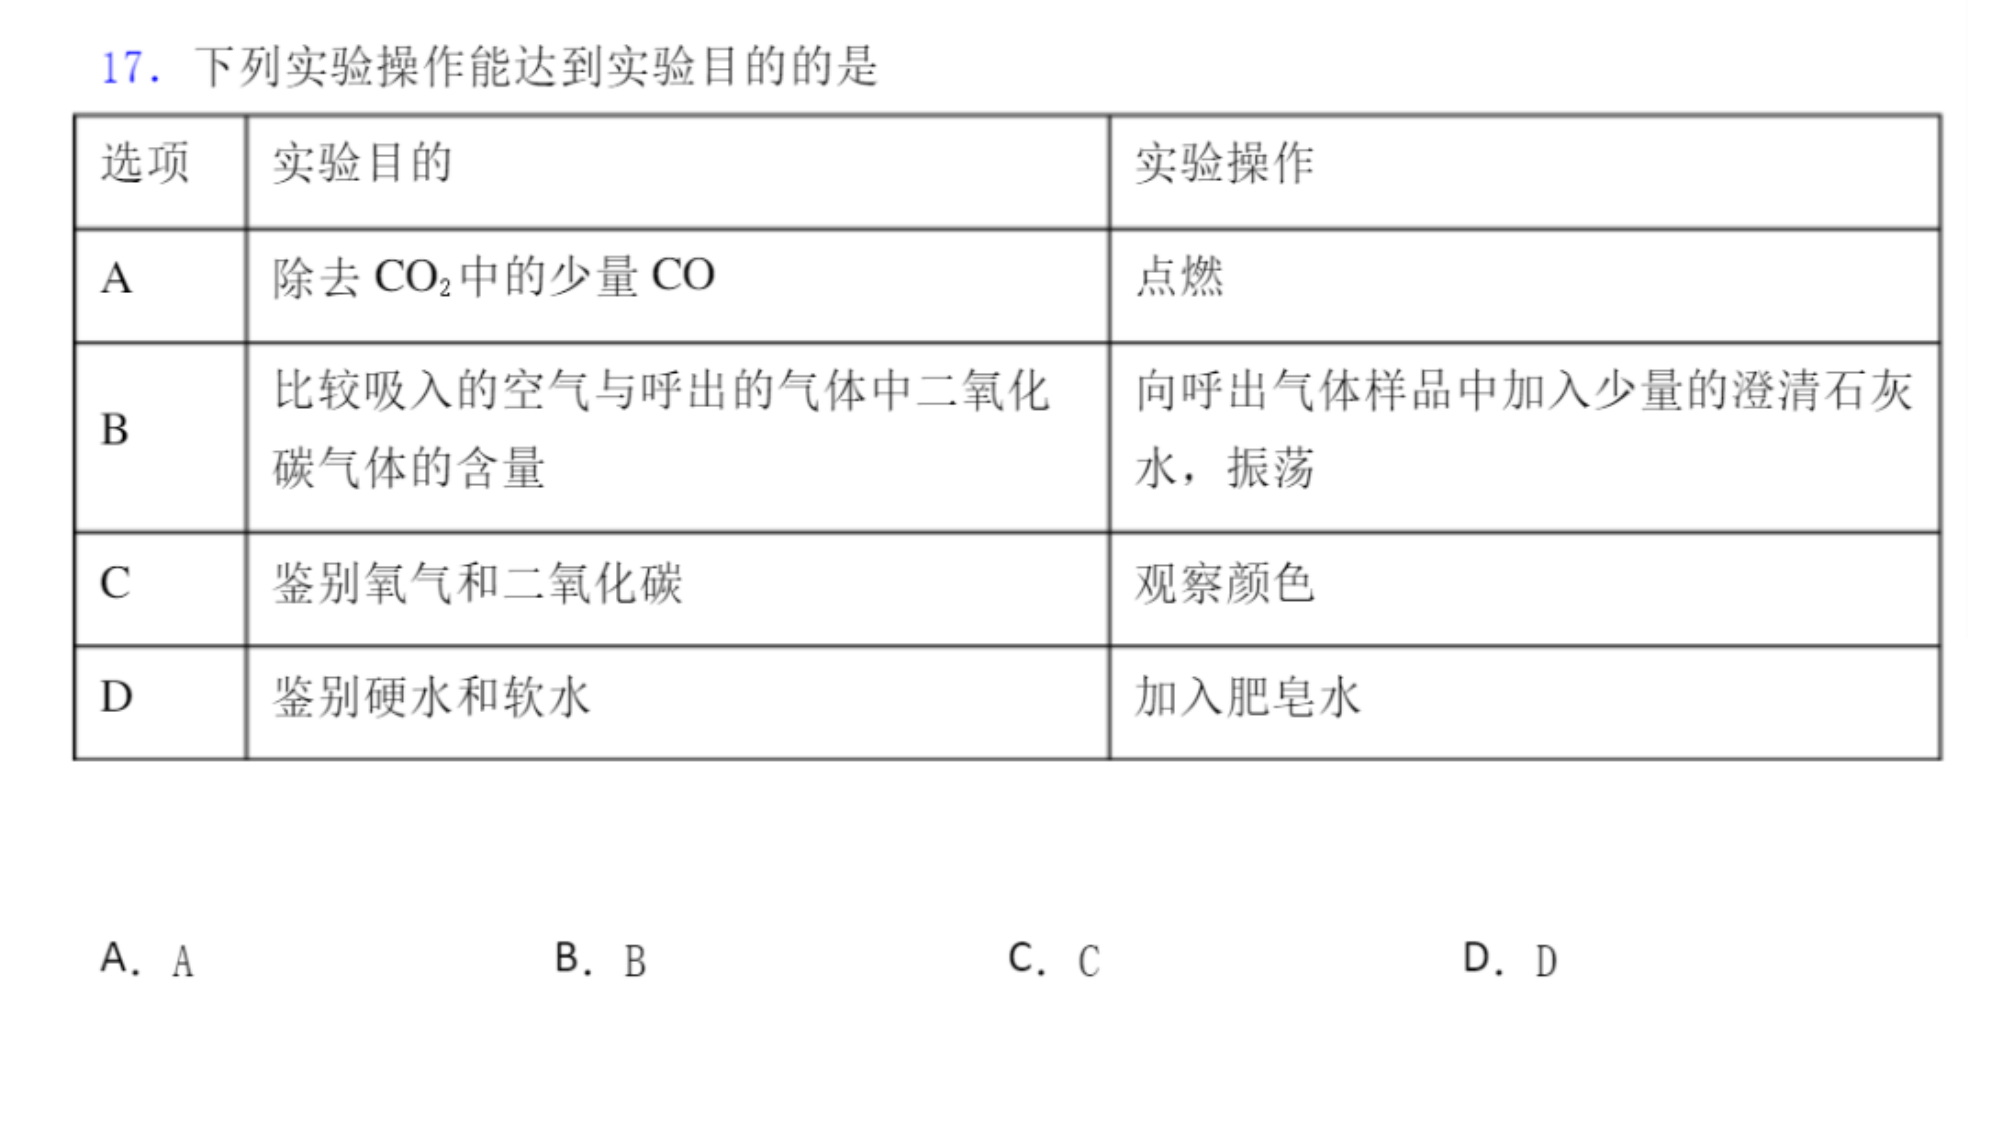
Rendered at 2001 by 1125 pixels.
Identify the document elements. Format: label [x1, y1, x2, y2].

picture [0, 0, 1968, 1006]
